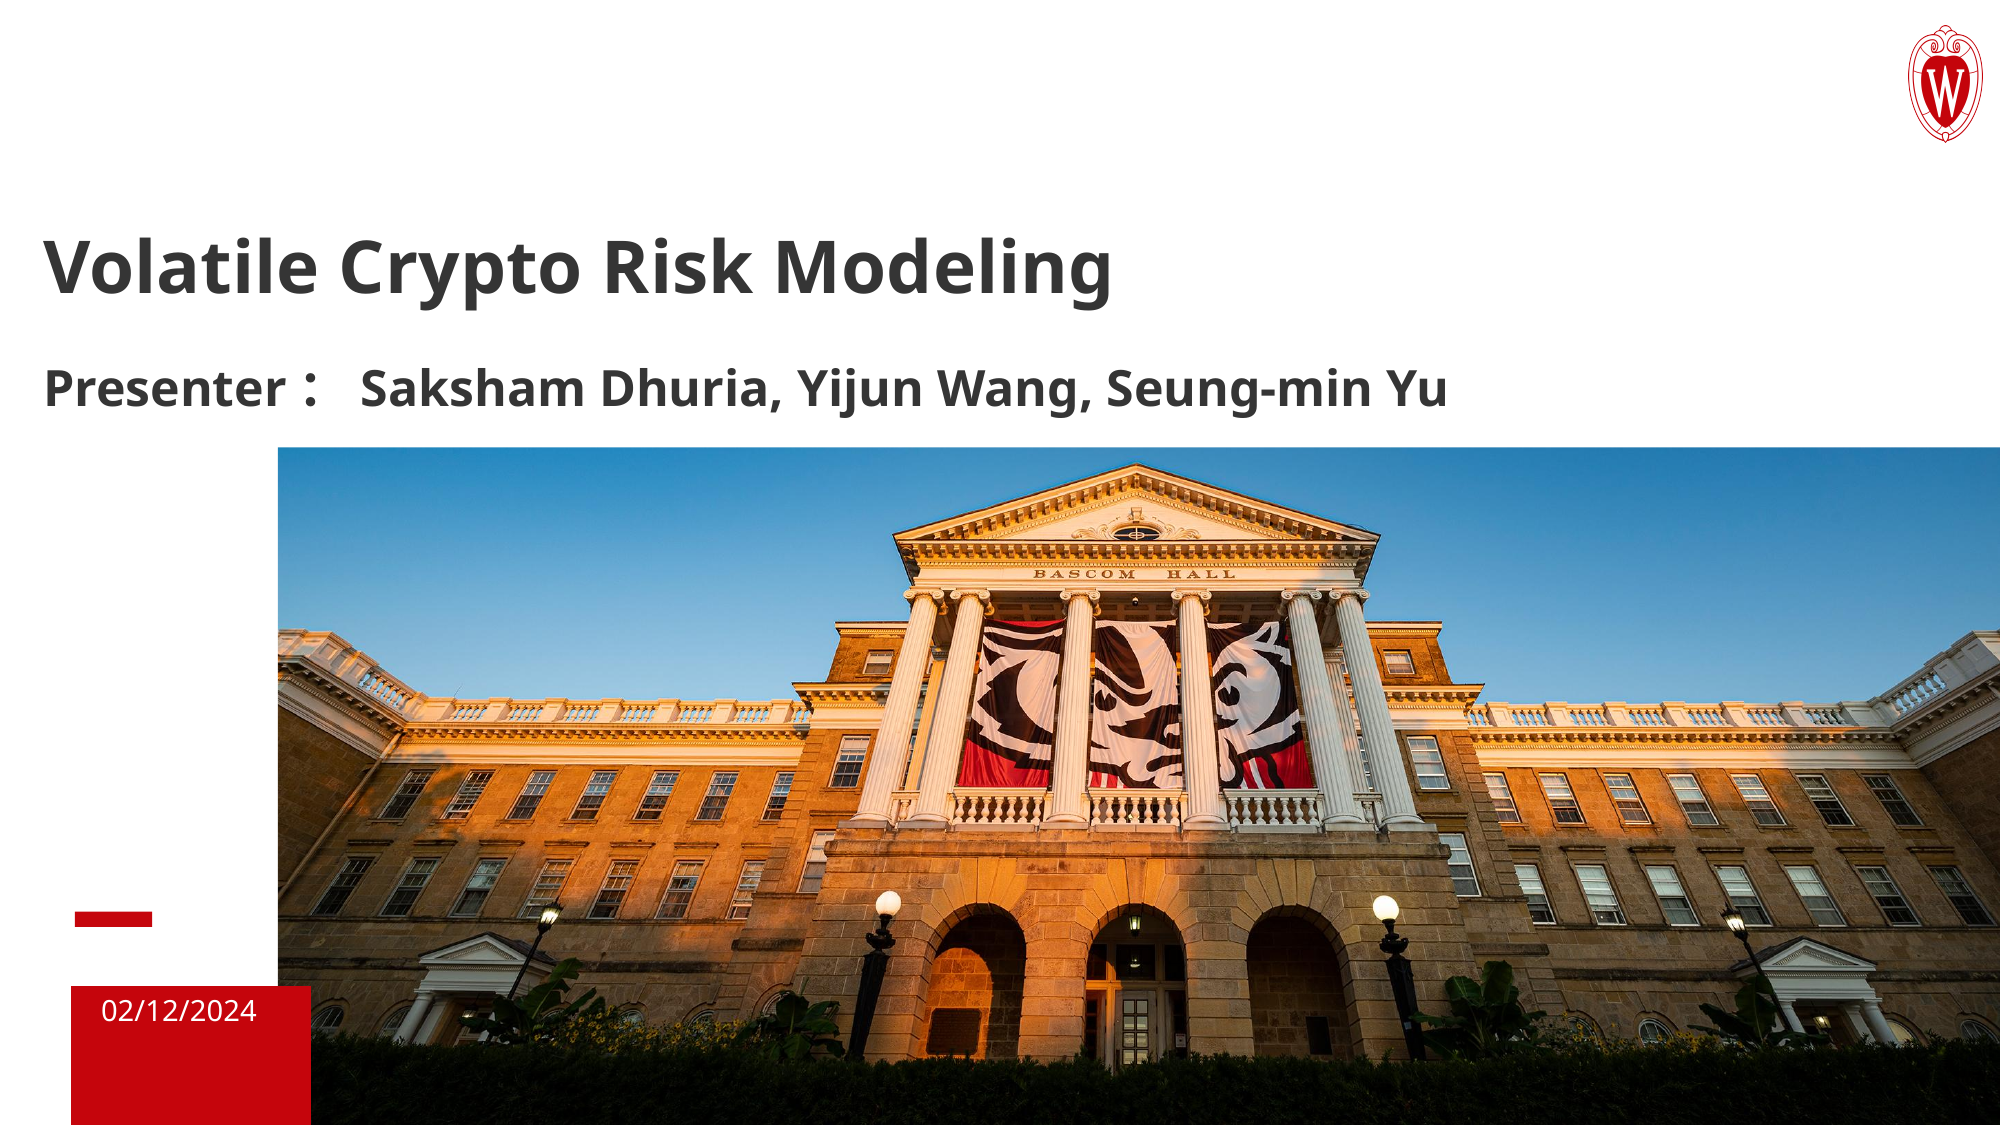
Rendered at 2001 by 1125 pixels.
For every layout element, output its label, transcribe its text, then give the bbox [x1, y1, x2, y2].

picture [1908, 25, 1983, 143]
title Volatile Crypto Risk Modeling Presenter：Saksham Dhuria, Yijun Wang, Seung-min Yu [13, 154, 2000, 448]
list 02/12/2024 [71, 986, 311, 1125]
picture [277, 448, 2000, 1125]
